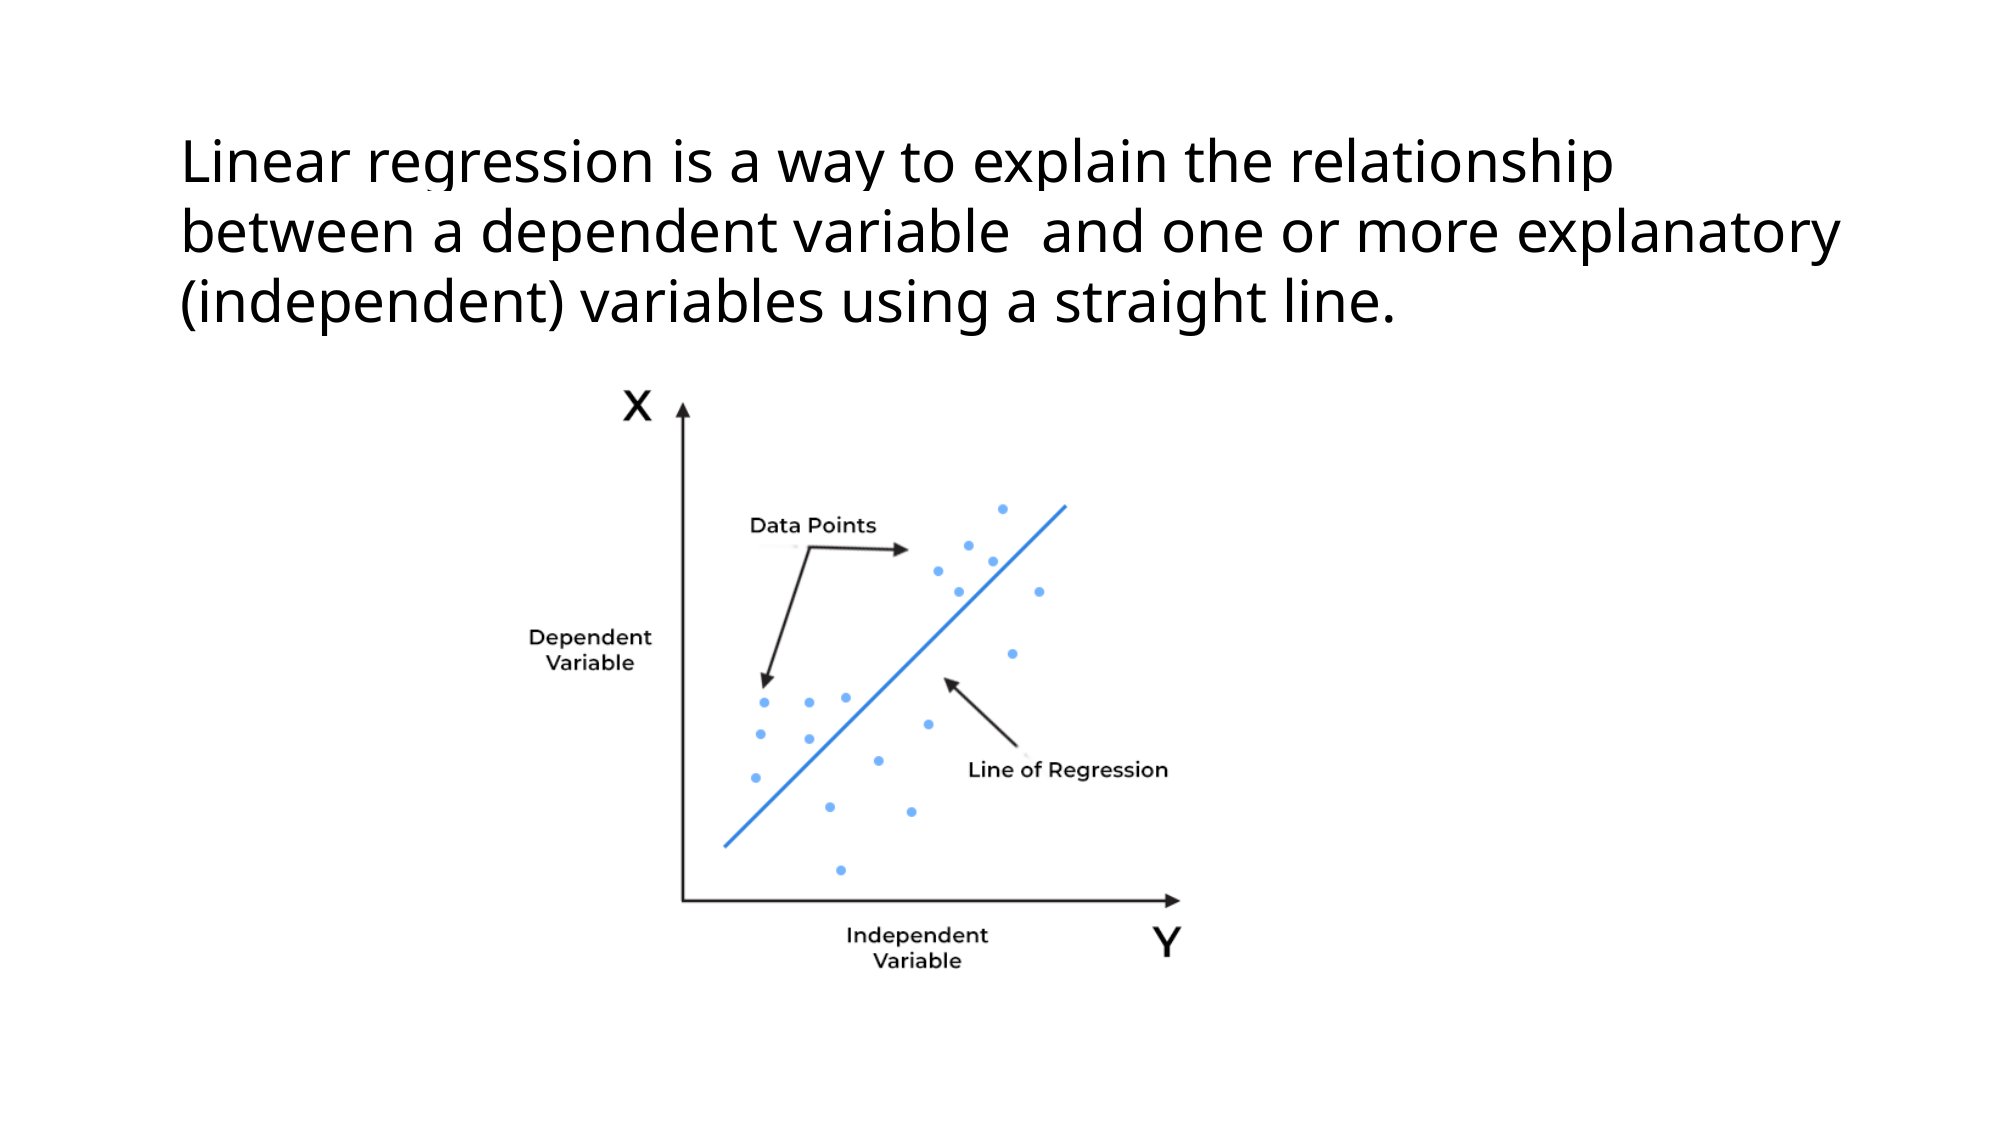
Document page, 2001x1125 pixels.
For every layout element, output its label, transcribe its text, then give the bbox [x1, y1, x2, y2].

text_box Linear regression is a way to explain the relationship between a dependent variable and one or more explanatory (independent) variables using a straight line. [165, 117, 1867, 412]
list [464, 358, 1341, 1009]
